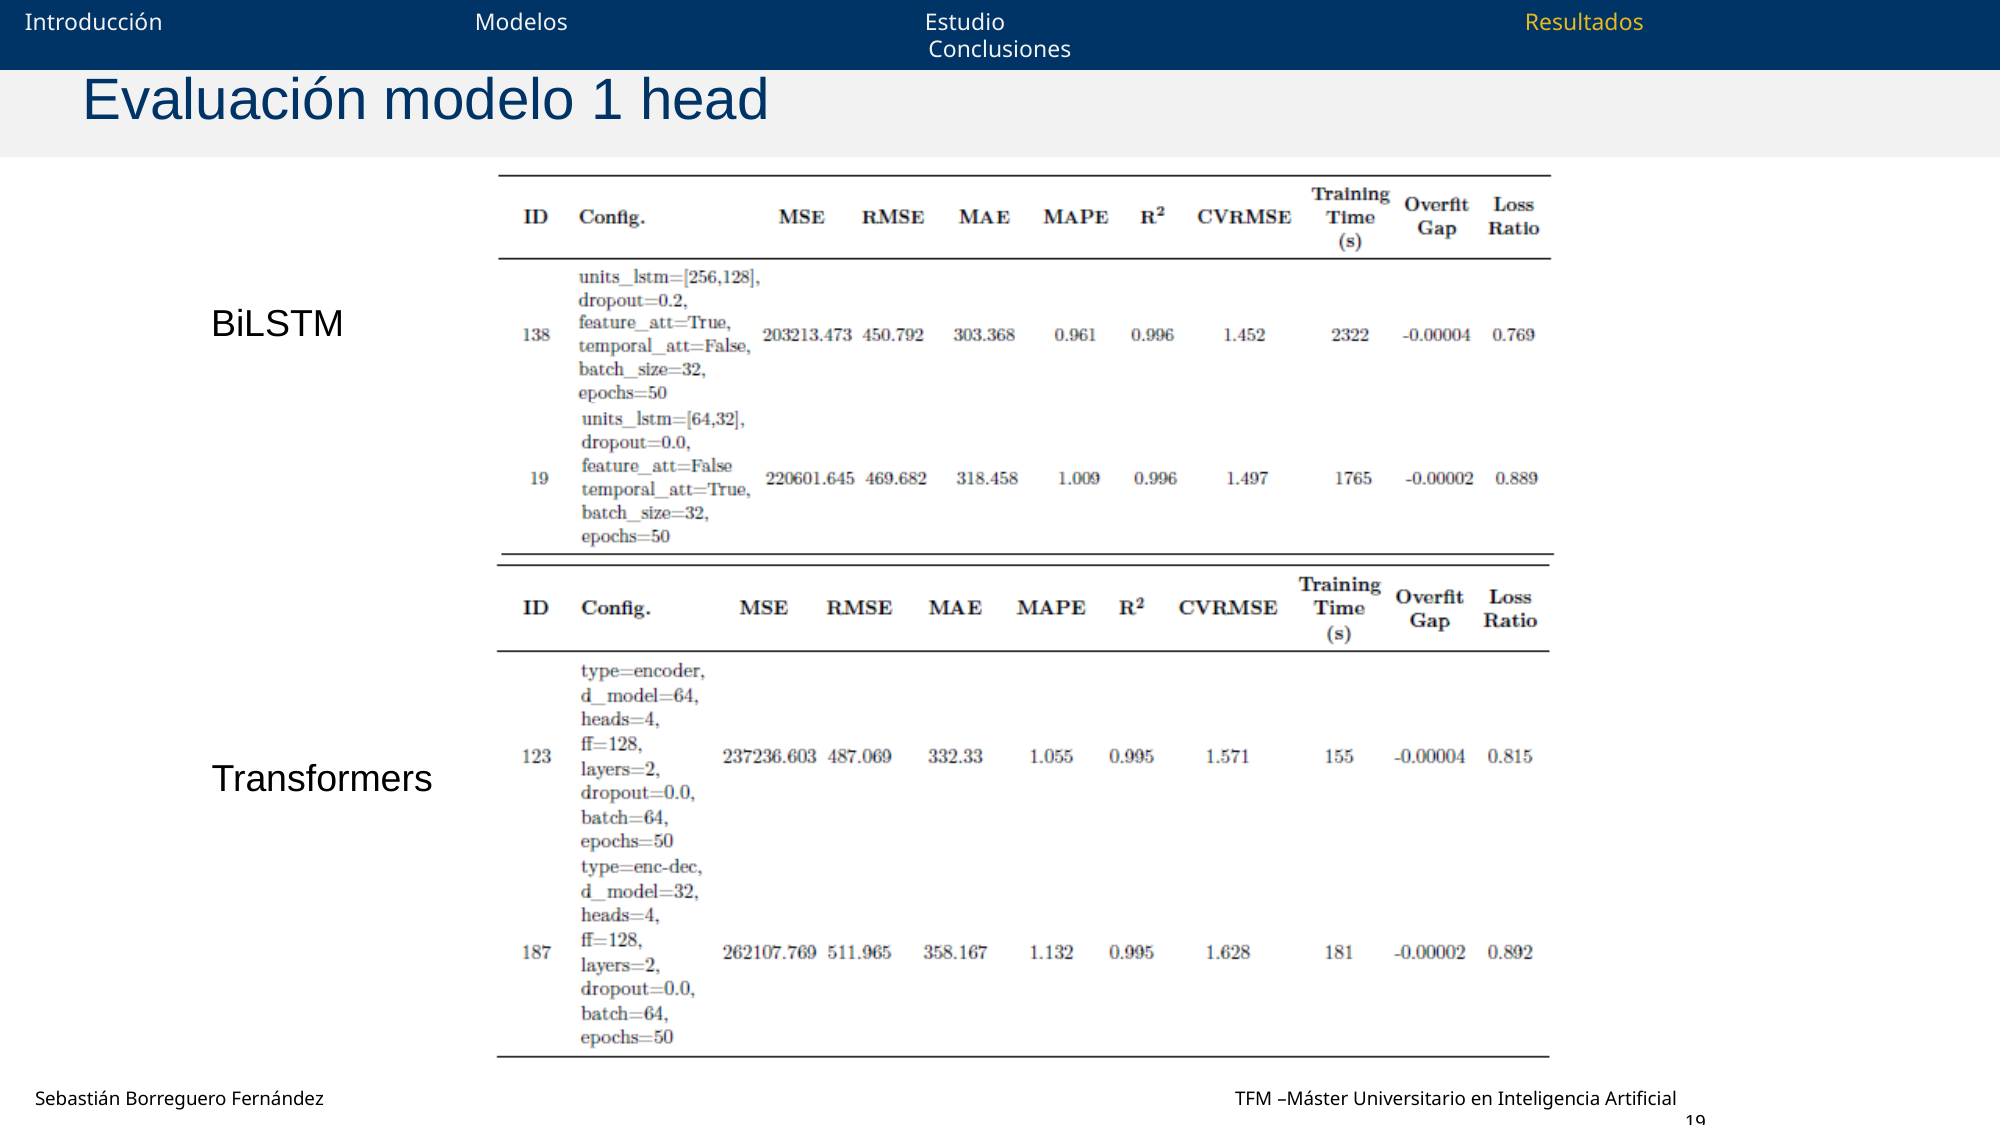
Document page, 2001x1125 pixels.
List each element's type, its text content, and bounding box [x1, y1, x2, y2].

text_box Introducción Modelos Estudio Resultados Conclusiones [0, 0, 2000, 70]
text_box Transformers [196, 746, 448, 807]
title Evaluación modelo 1 head [67, 70, 1432, 143]
text_box Sebastián Borreguero Fernández TFM –Máster Universitario en Inteligencia Artificial 19 [0, 1093, 2000, 1125]
text_box BiLSTM [196, 291, 360, 352]
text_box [491, 559, 1556, 1061]
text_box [494, 169, 1559, 563]
